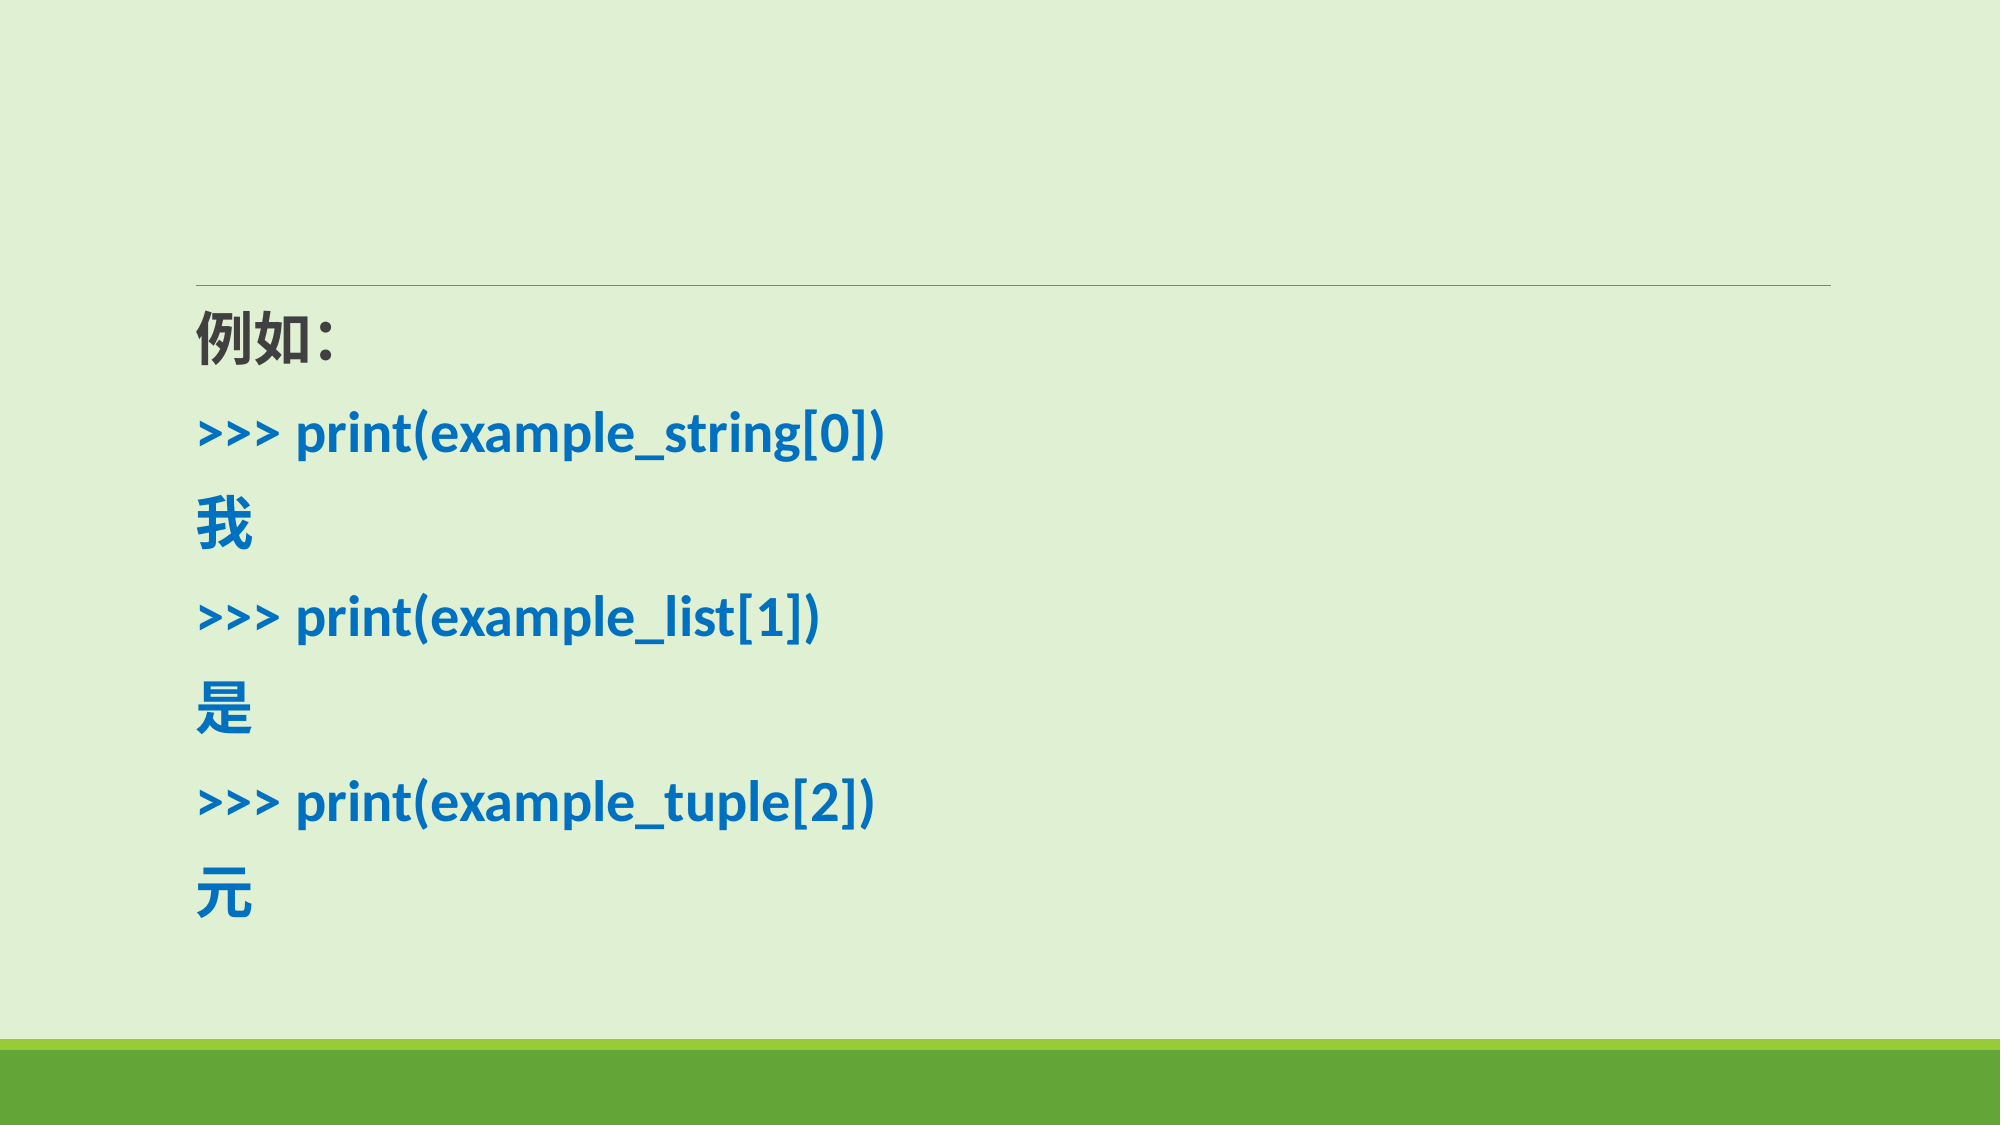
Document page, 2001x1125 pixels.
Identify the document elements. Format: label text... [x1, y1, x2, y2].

list 例如： >>> print(example_string[0]) 我 >>> print(example_list[1]) 是 >>> print(example_tuple[2]) 元 [180, 302, 1830, 963]
